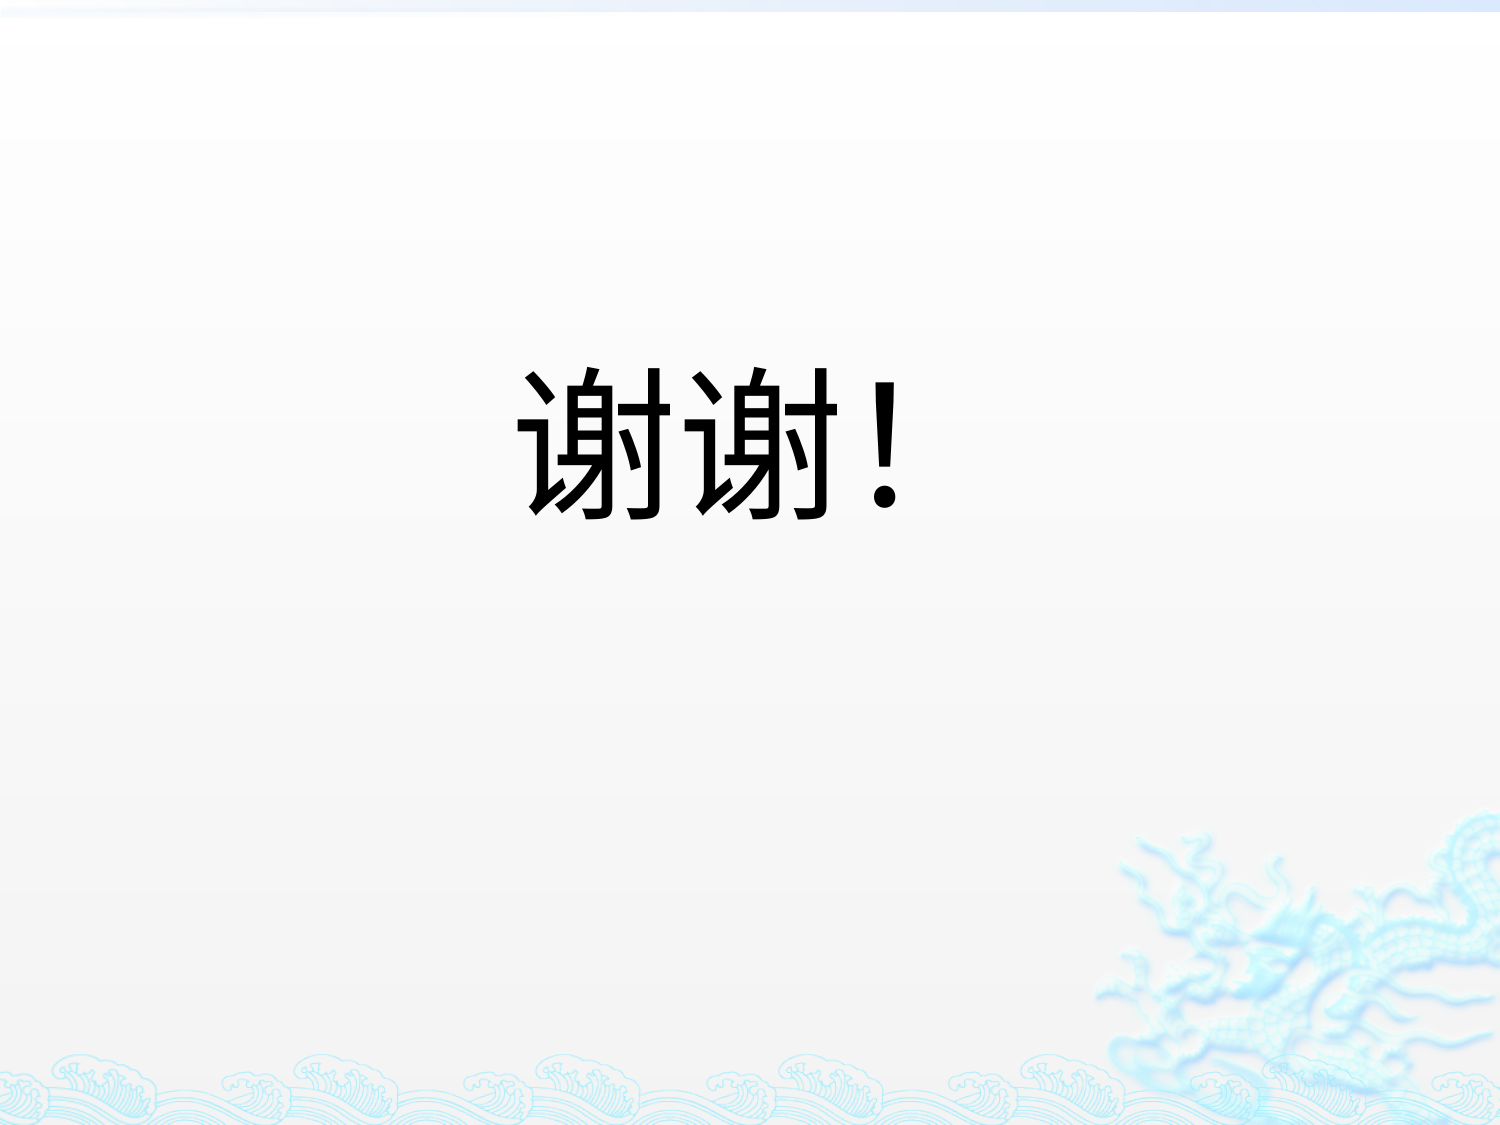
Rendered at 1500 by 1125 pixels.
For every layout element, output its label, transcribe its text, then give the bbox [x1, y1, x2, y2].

text_box 谢谢！ [180, 333, 1341, 549]
